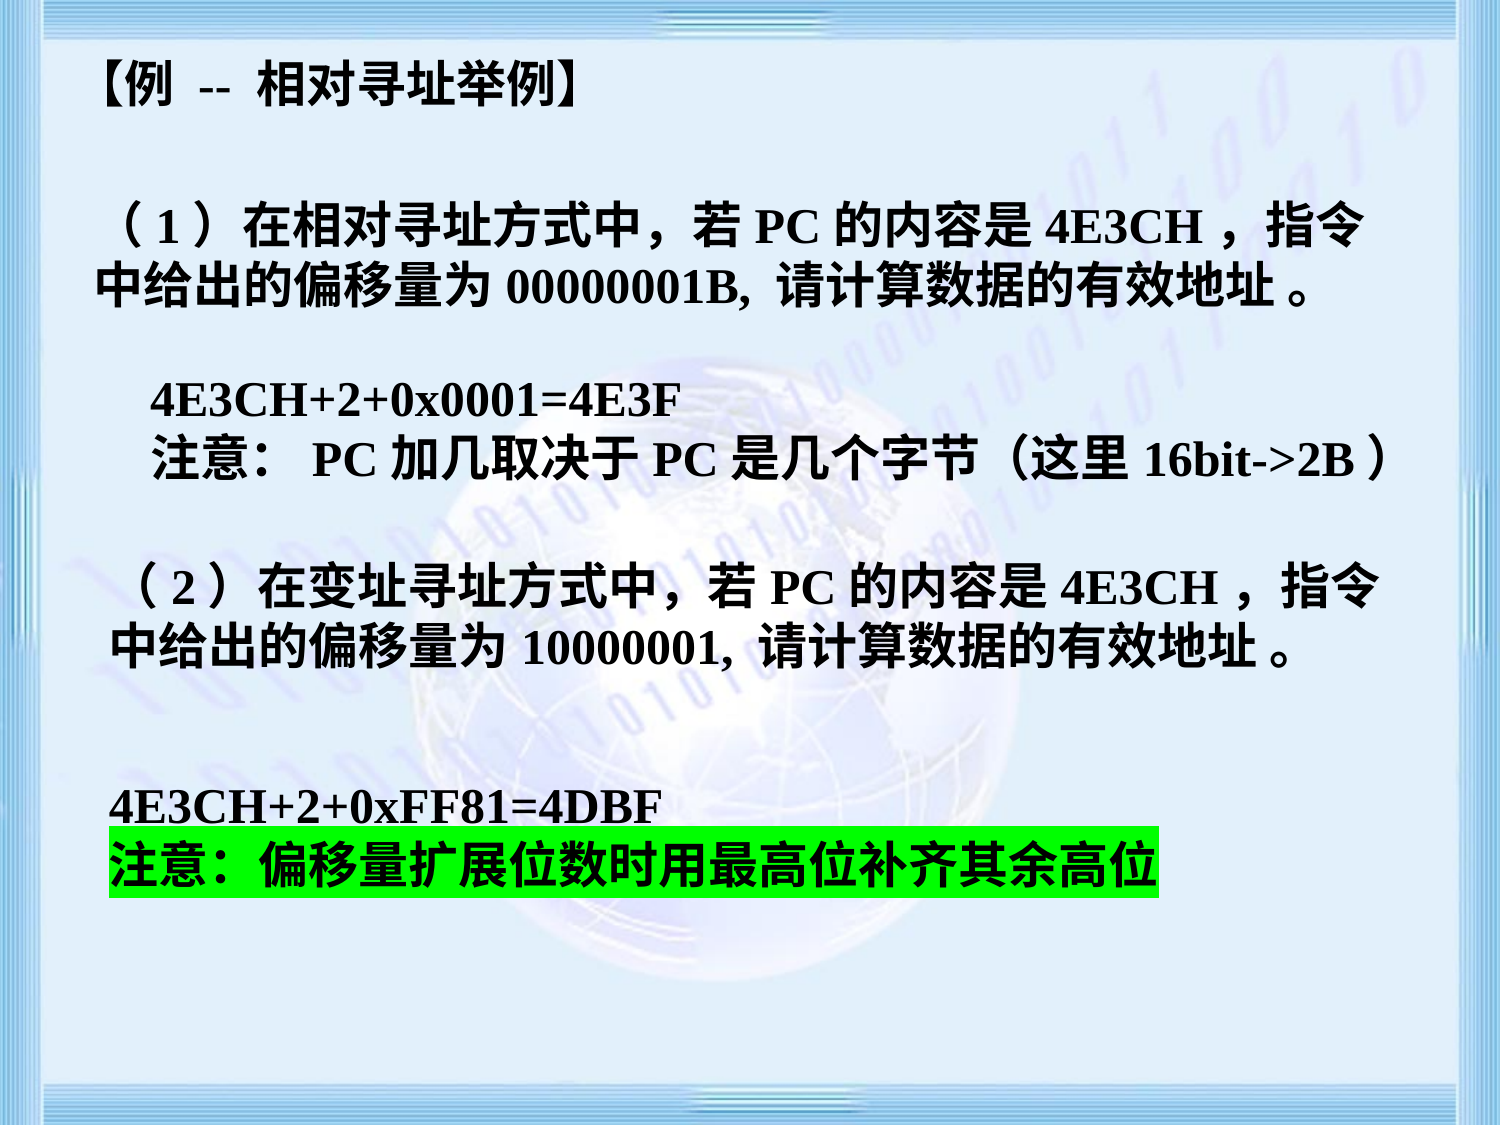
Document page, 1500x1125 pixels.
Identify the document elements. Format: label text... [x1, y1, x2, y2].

text_box 【例 -- 相对寻址举例】 [60, 44, 991, 120]
text_box （2）在变址寻址方式中，若PC的内容是4E3CH，指令中给出的偏移量为10000001, 请计算数据的有效地址 。 [94, 546, 1406, 682]
picture [0, 0, 1500, 1125]
text_box 4E3CH+2+0xFF81=4DBF 注意：偏移量扩展位数时用最高位补齐其余高位 [94, 766, 1270, 962]
text_box （1）在相对寻址方式中，若PC的内容是4E3CH，指令中给出的偏移量为00000001B, 请计算数据的有效地址 。 [78, 185, 1391, 321]
text_box 4E3CH+2+0x0001=4E3F 注意：PC加几取决于PC是几个字节（这里16bit->2B） [135, 358, 1500, 494]
